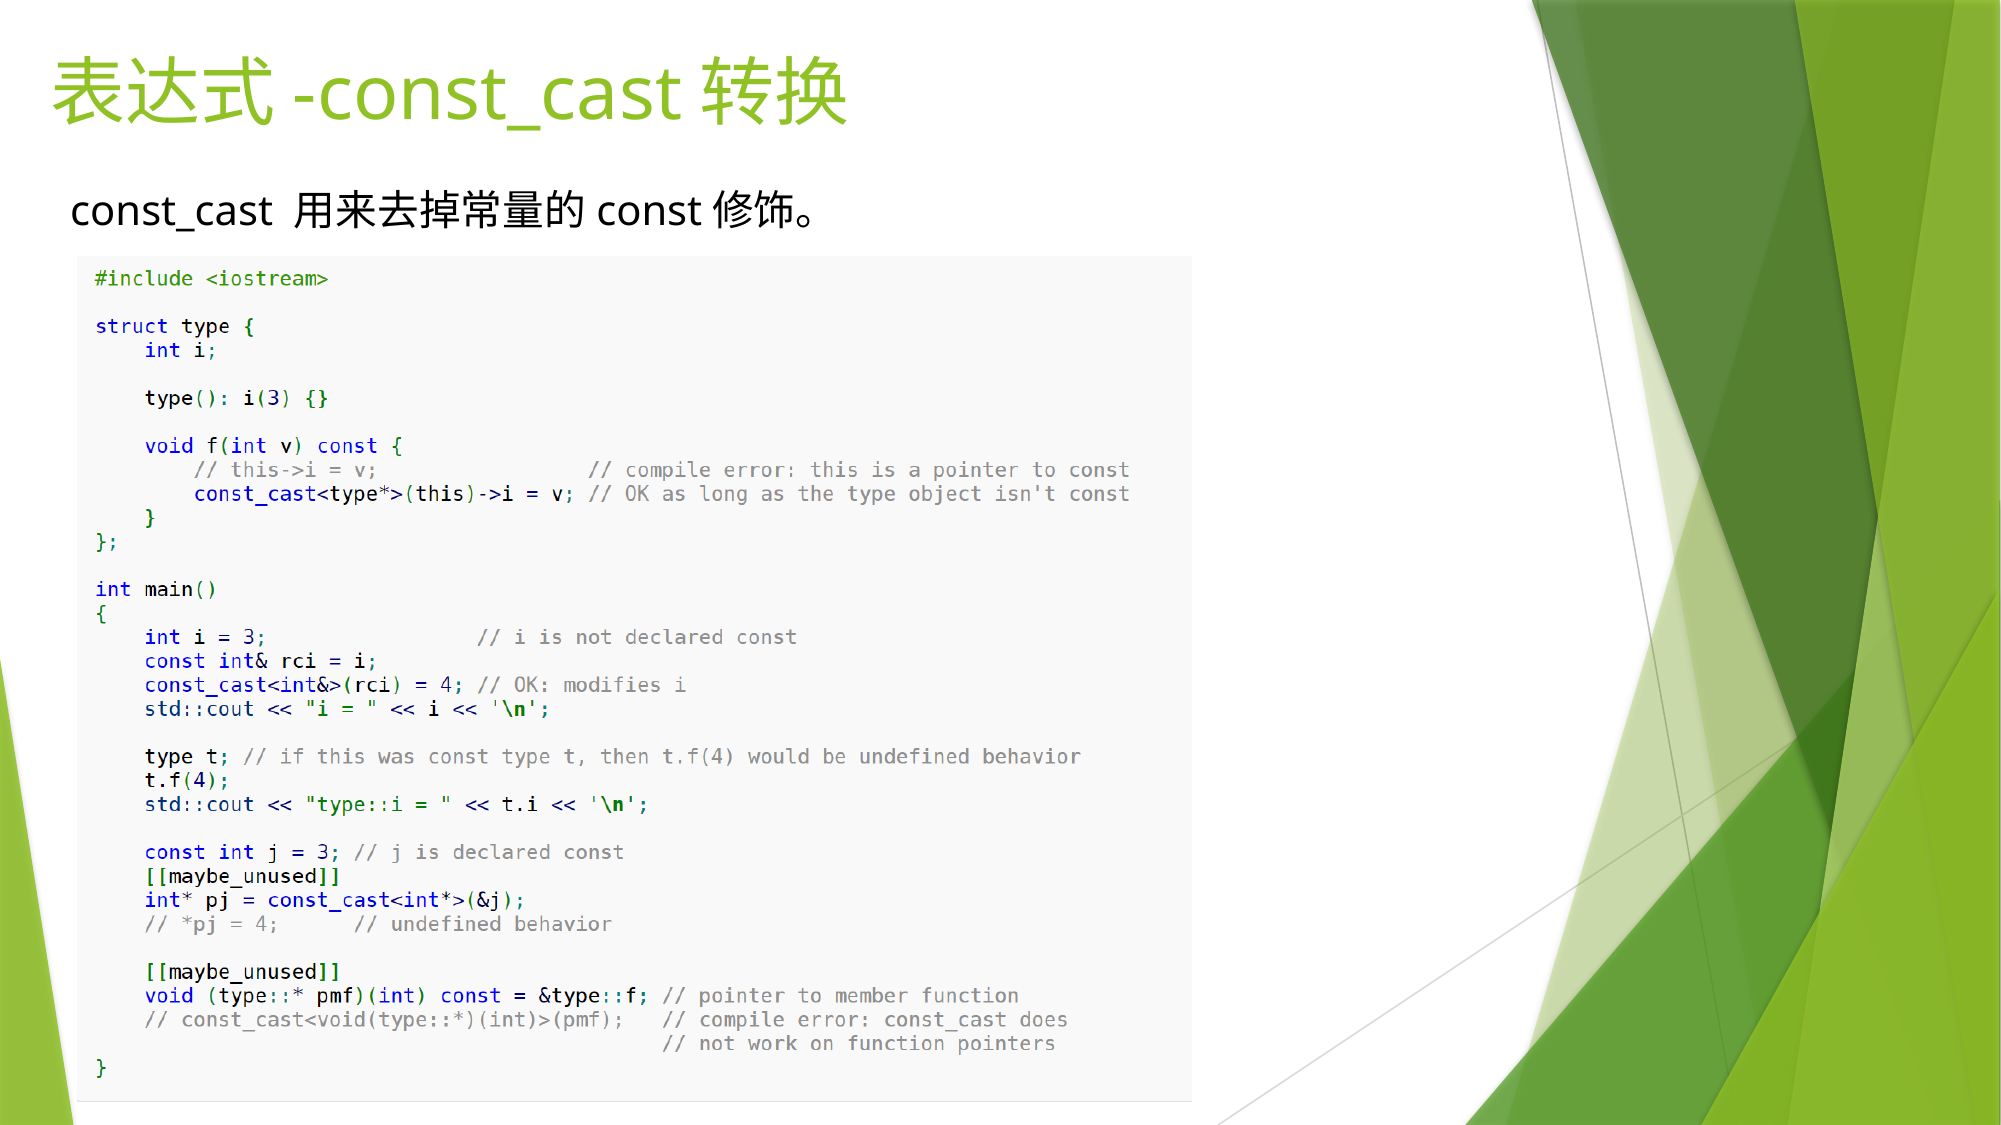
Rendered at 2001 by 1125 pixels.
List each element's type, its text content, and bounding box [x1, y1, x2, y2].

text_box const_cast 用来去掉常量的const修饰。 [55, 176, 855, 242]
title 表达式-const_cast转换 [34, 37, 1446, 177]
picture [77, 256, 1193, 1103]
